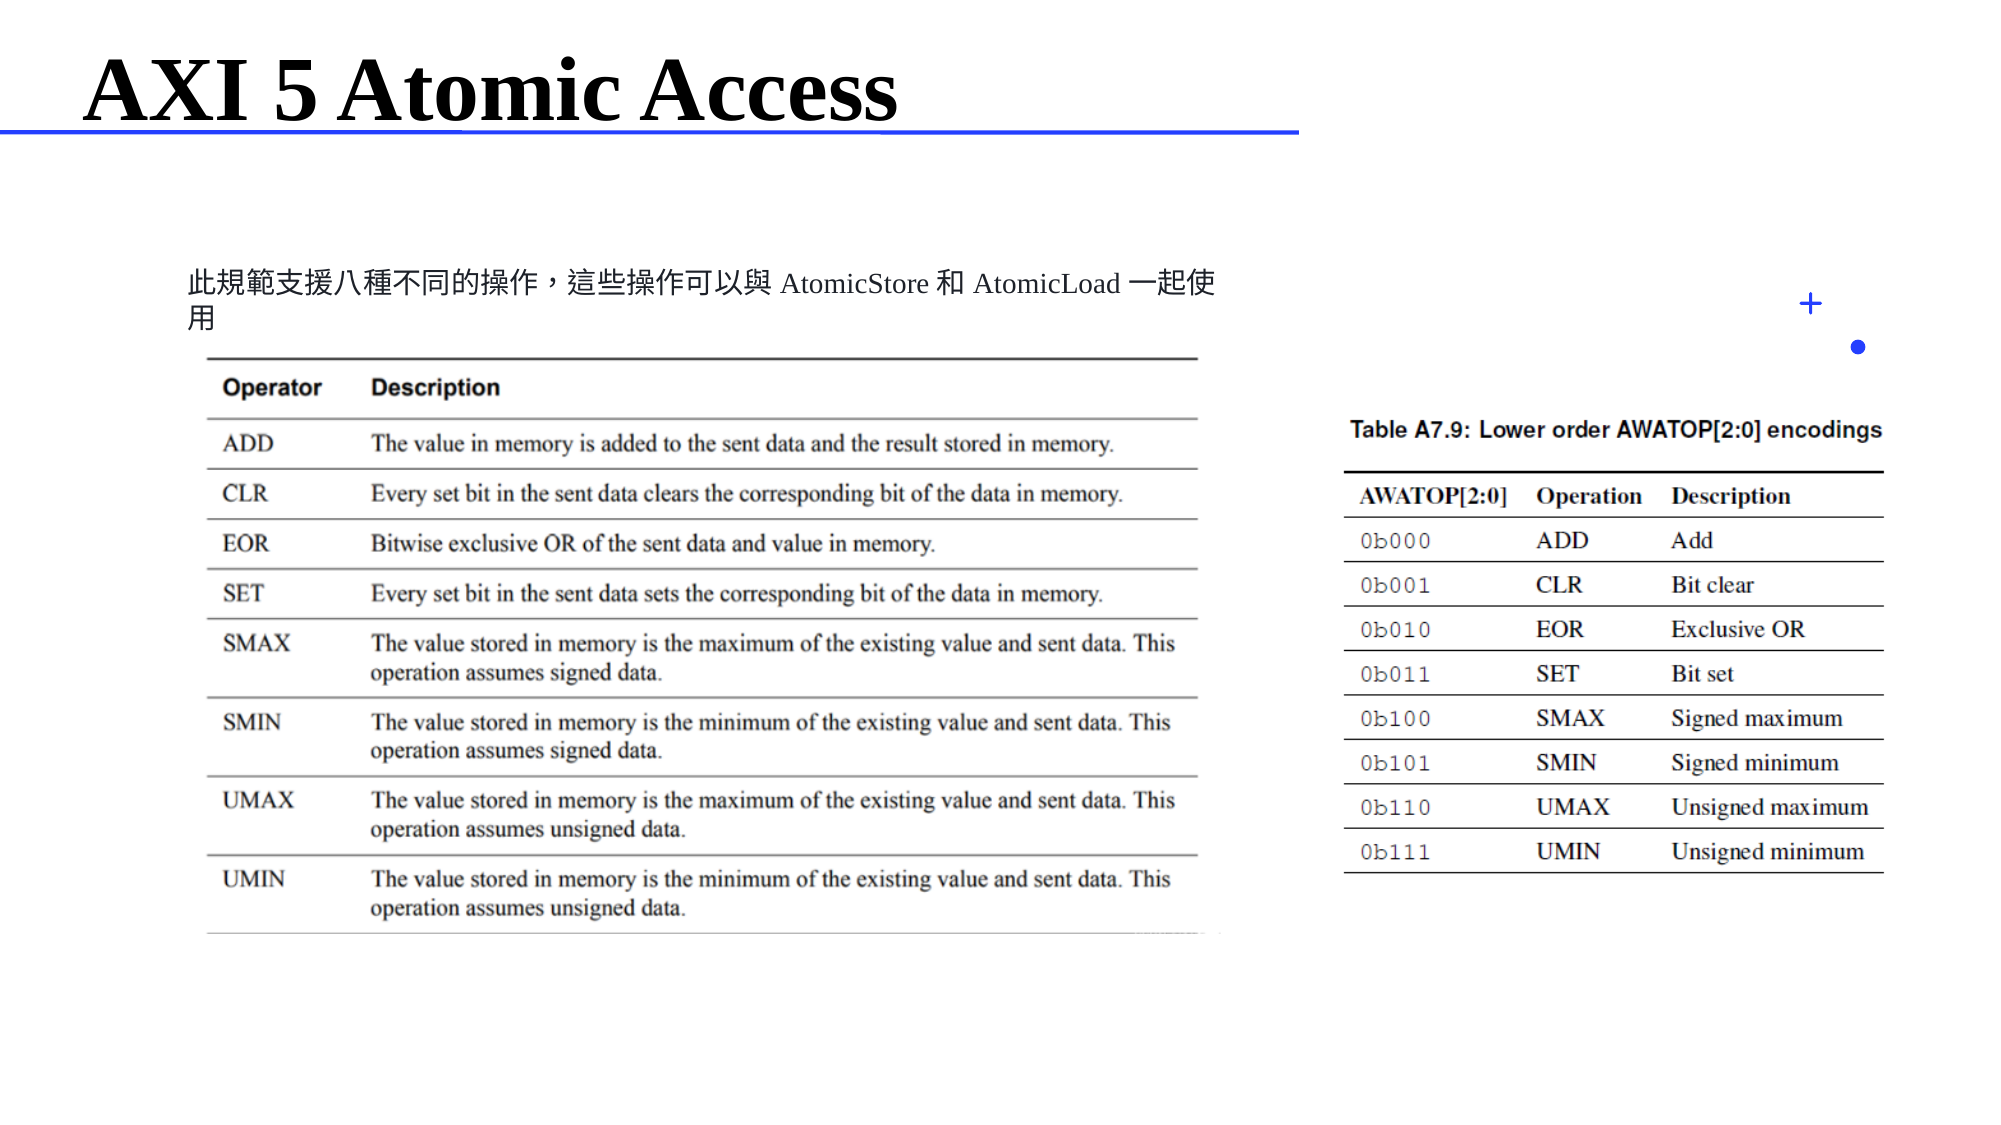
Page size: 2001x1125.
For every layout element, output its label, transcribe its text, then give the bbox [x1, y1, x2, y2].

title AXI 5 Atomic Access [67, 0, 1083, 148]
picture [1339, 410, 1926, 896]
text_box 此規範支援八種不同的操作，這些操作可以與AtomicStore和AtomicLoad一起使用 [172, 256, 1252, 342]
picture [203, 342, 1222, 934]
